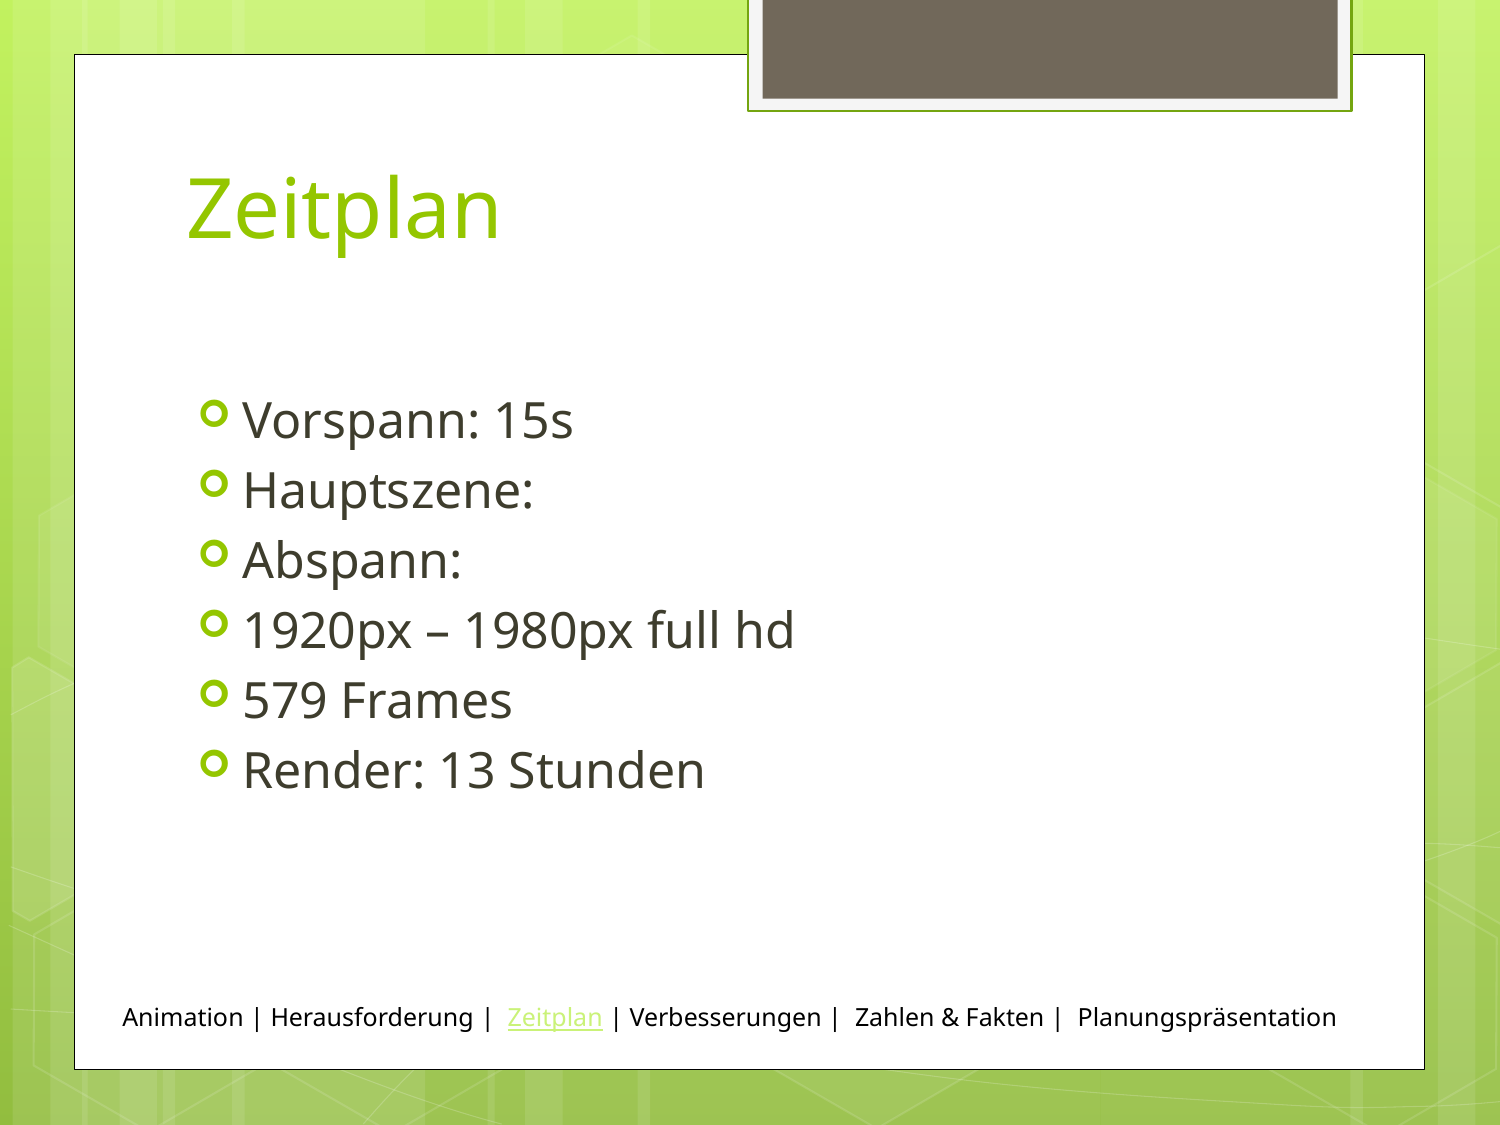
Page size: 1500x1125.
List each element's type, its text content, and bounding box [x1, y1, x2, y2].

footer Animation | Herausforderung | Zeitplan | Verbesserungen | Zahlen & Fakten | Planungspräsentation [107, 986, 1395, 1047]
title Zeitplan [171, 74, 1324, 263]
list Vorspann: 15s Hauptszene: Abspann: 1920px – 1980px full hd 579 Frames Render: 13 Stunden [171, 381, 1283, 957]
